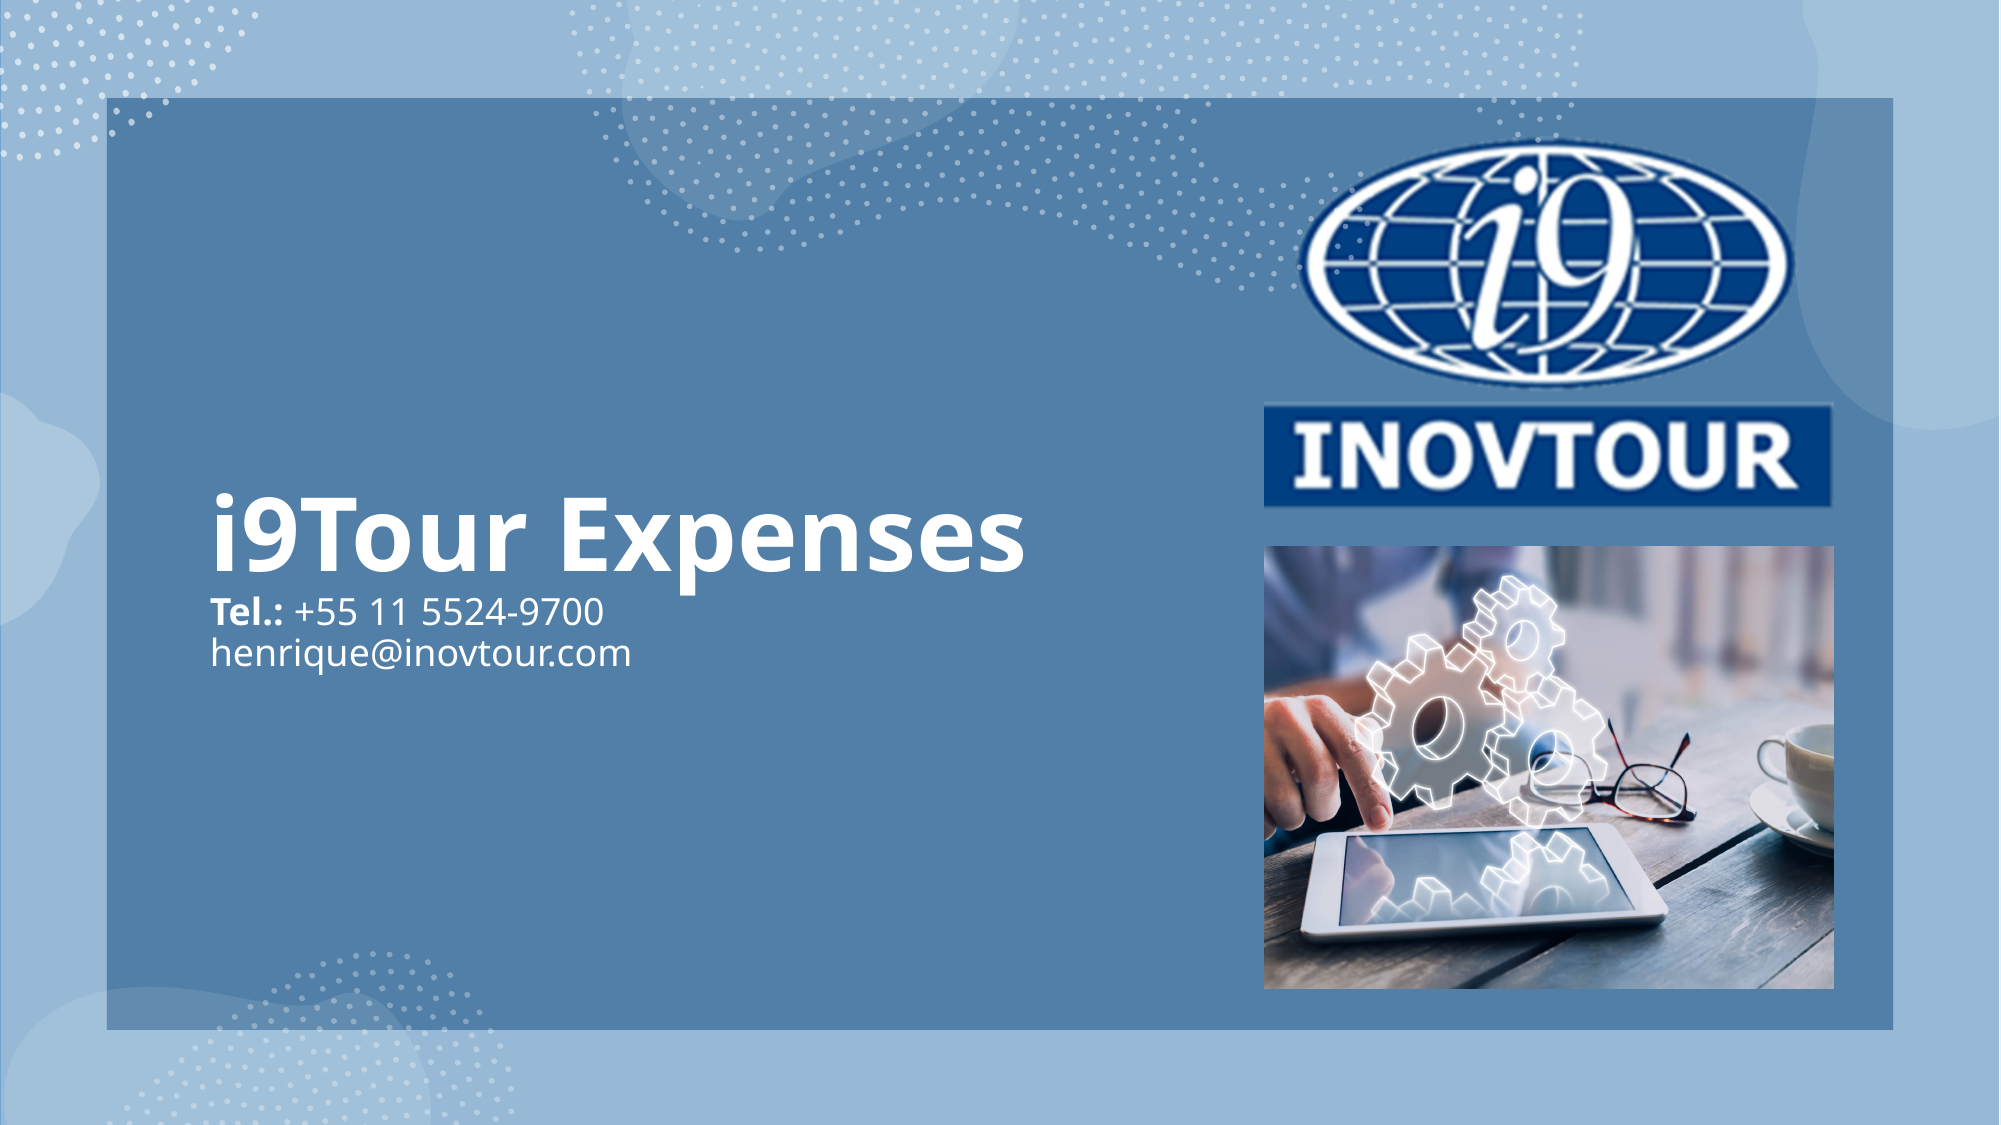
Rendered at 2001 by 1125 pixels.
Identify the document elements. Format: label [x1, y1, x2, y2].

text_box [0, 0, 1999, 1125]
